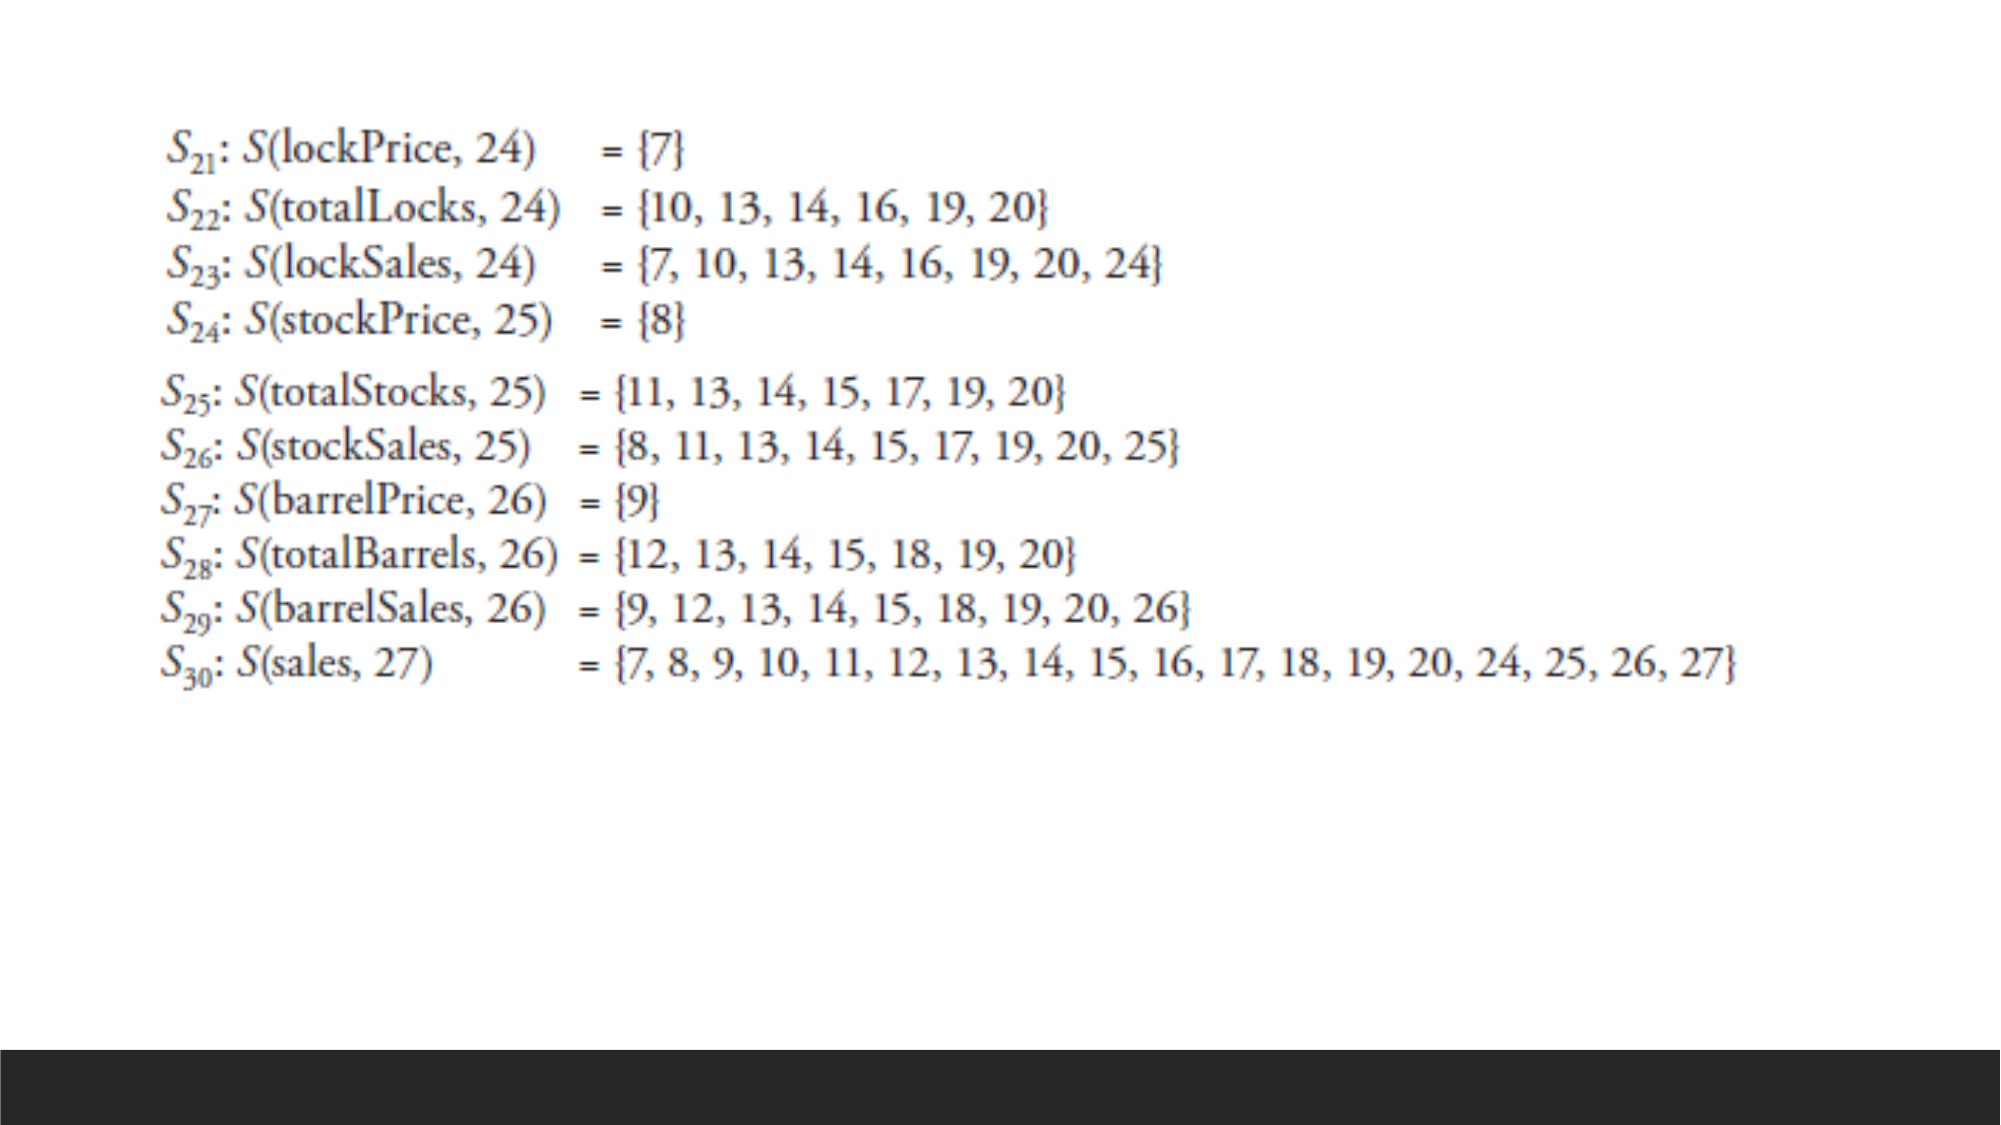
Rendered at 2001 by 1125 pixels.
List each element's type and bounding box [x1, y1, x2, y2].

picture [88, 113, 1912, 738]
